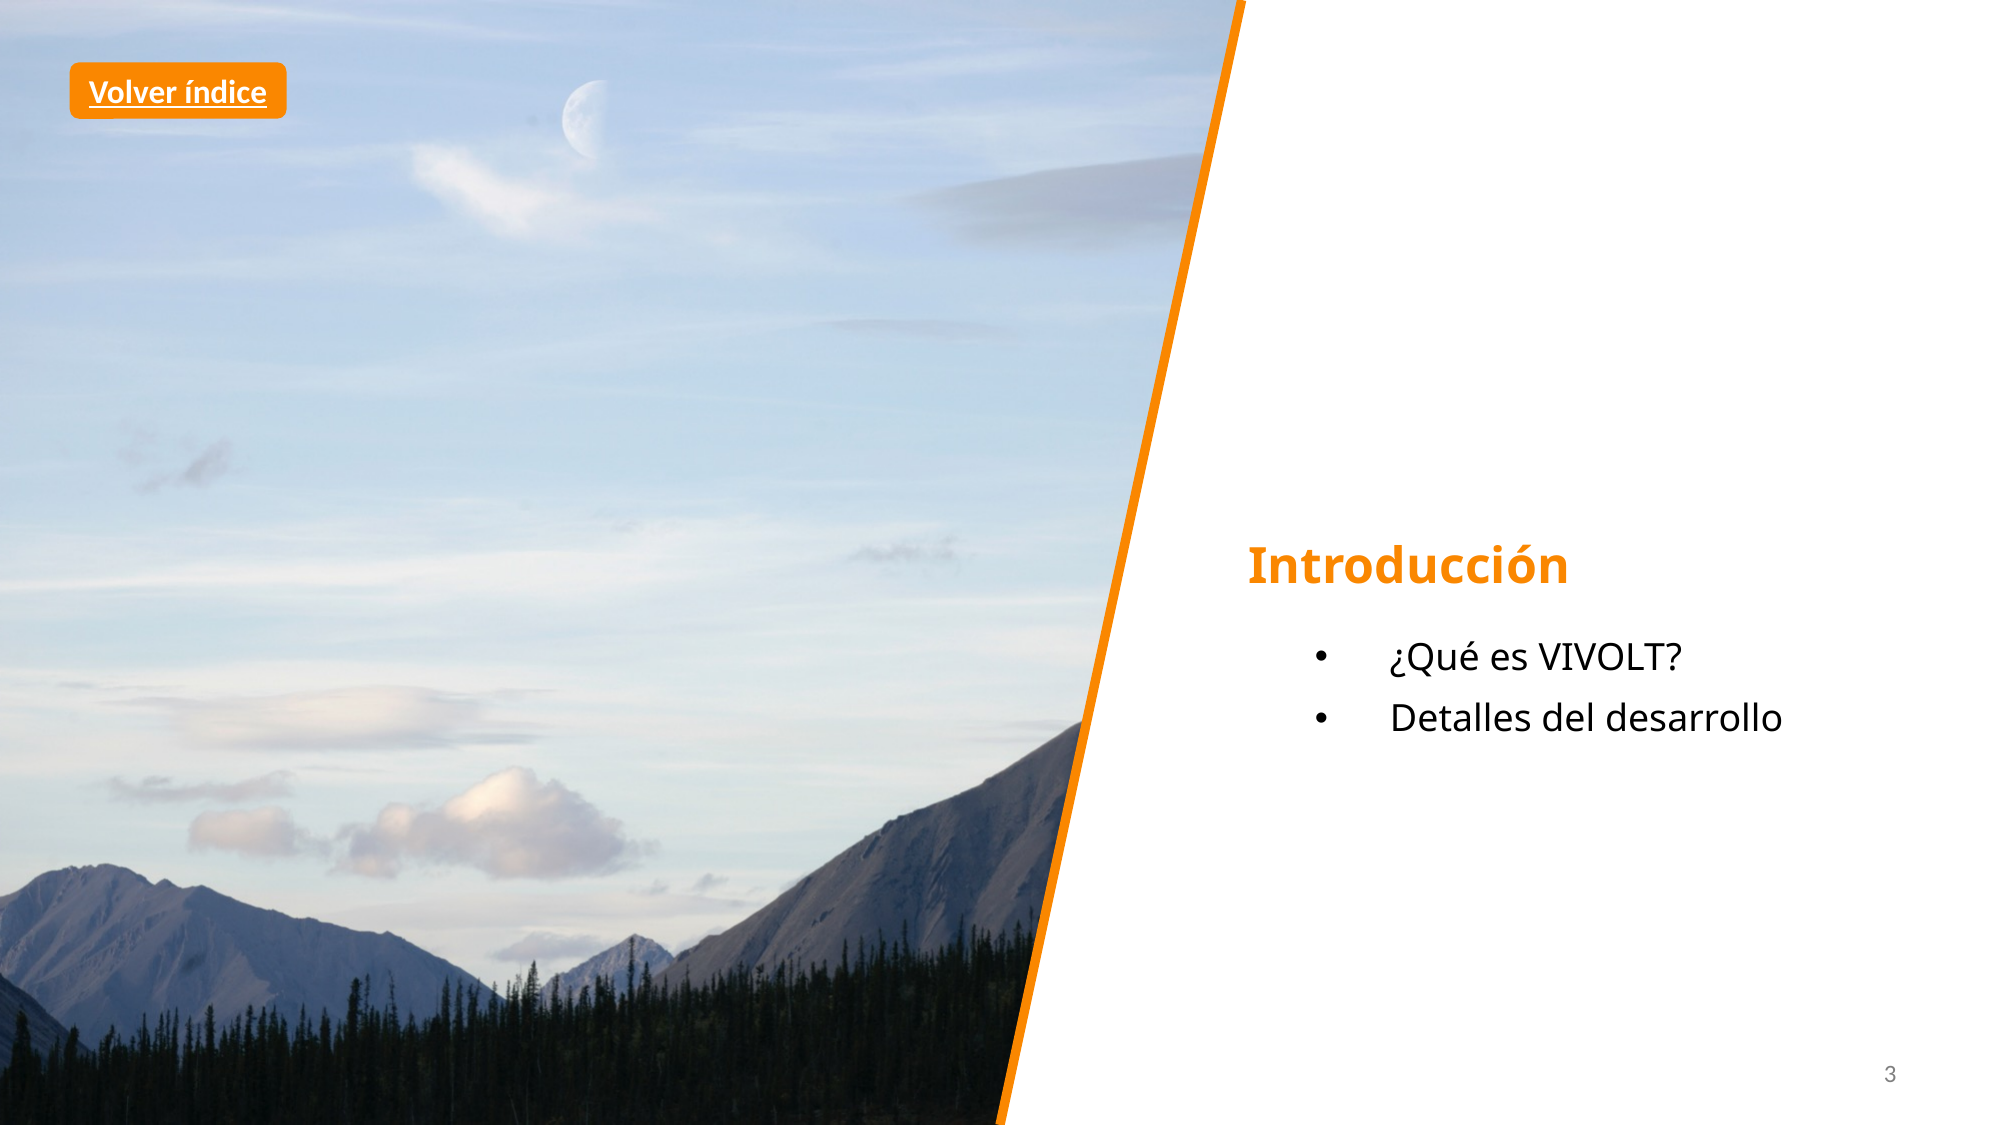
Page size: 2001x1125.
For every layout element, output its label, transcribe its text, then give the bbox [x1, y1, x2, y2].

list ¿Qué es VIVOLT? Detalles del desarrollo [1299, 630, 1909, 830]
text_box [999, 0, 1242, 1125]
text_box 3 [1461, 1042, 1912, 1103]
list Introducción [1242, 533, 1909, 631]
picture [0, 0, 999, 1125]
